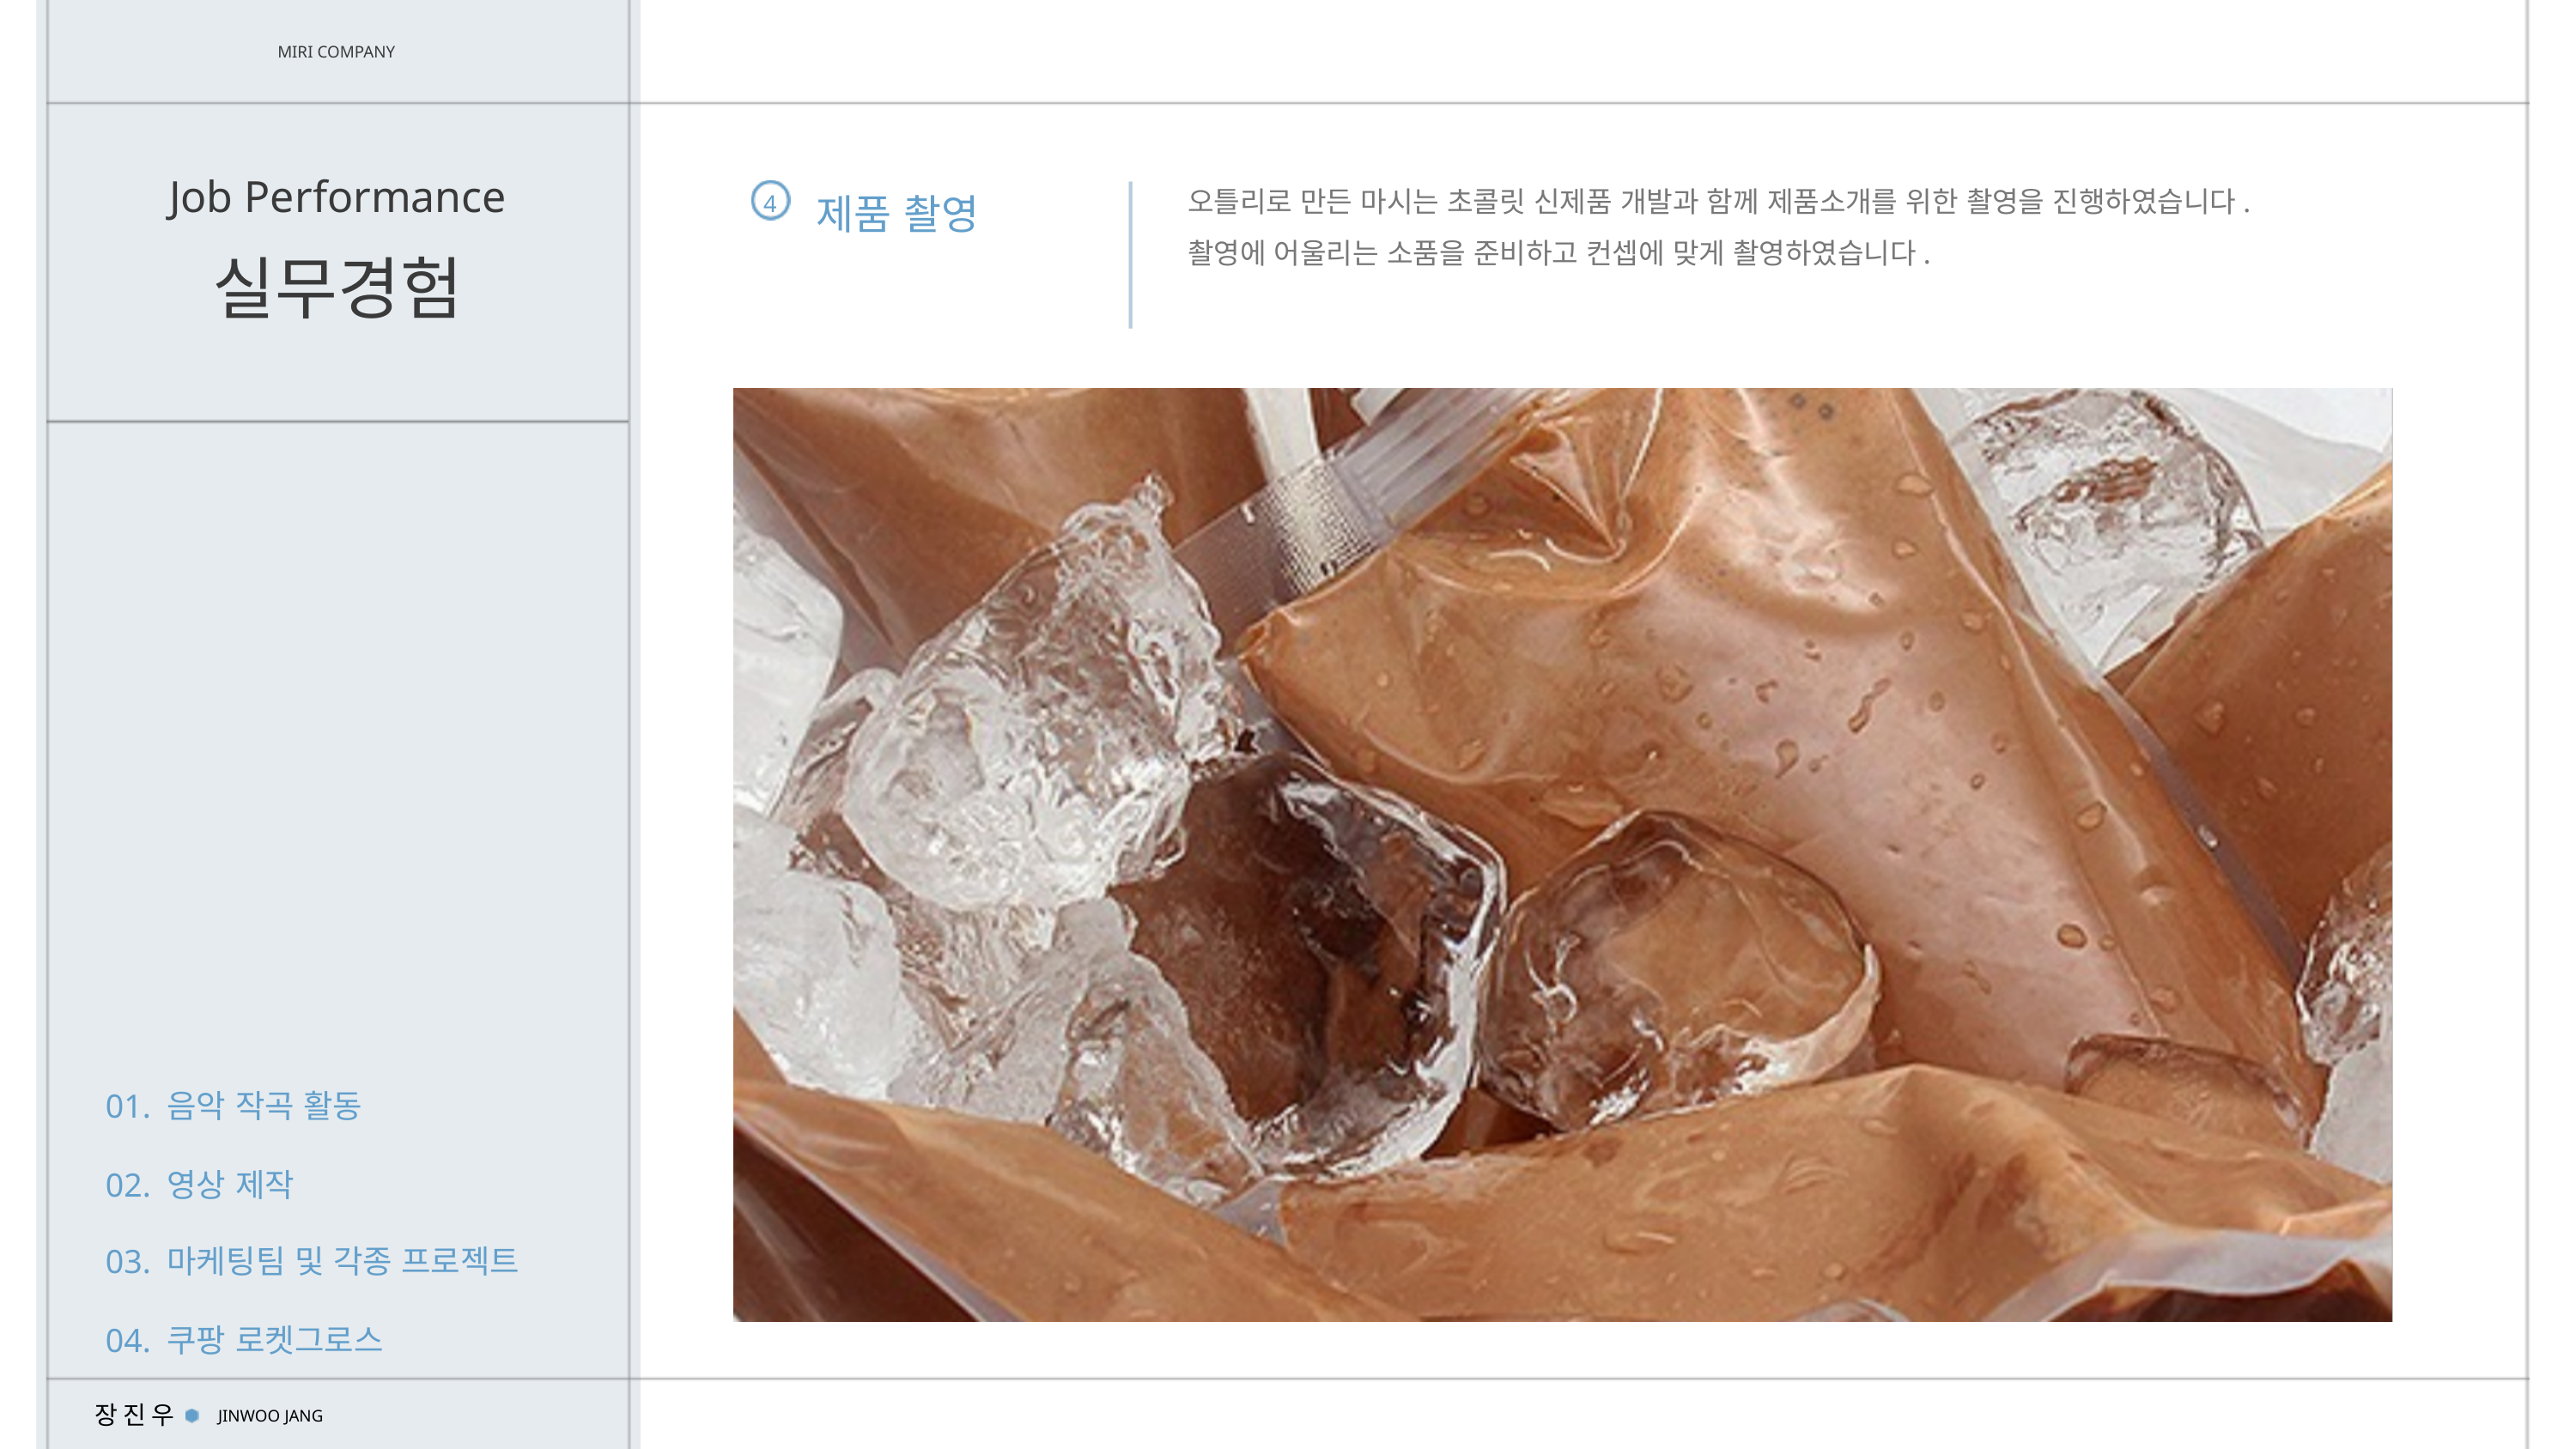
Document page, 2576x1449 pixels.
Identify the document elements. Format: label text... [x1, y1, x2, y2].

picture [750, 180, 791, 221]
text_box JINWOO JANG [218, 1405, 556, 1428]
text_box 오틀리로 만든 마시는 초콜릿 신제품 개발과 함께 제품소개를 위한 촬영을 진행하였습니다. 촬영에 어울리는 소품을 준비하고 컨셉에 맞게 촬영하였습니다. [1188, 180, 2399, 274]
picture [1056, 234, 1205, 328]
text_box Job Performance [116, 167, 561, 227]
text_box 실무경험 [46, 241, 630, 338]
picture [0, 0, 2576, 1449]
text_box 02. 영상 제작 [105, 1151, 591, 1197]
text_box 제품 촬영 [816, 179, 1134, 234]
text_box 04. 쿠팡 로켓그로스 [105, 1307, 591, 1352]
text_box 장진우 [94, 1398, 236, 1433]
text_box 01. 음악 작곡 활동 [105, 1072, 591, 1118]
text_box MIRI COMPANY [218, 40, 455, 63]
text_box 03. 마케팅팀 및 각종 프로젝트 [105, 1228, 591, 1274]
